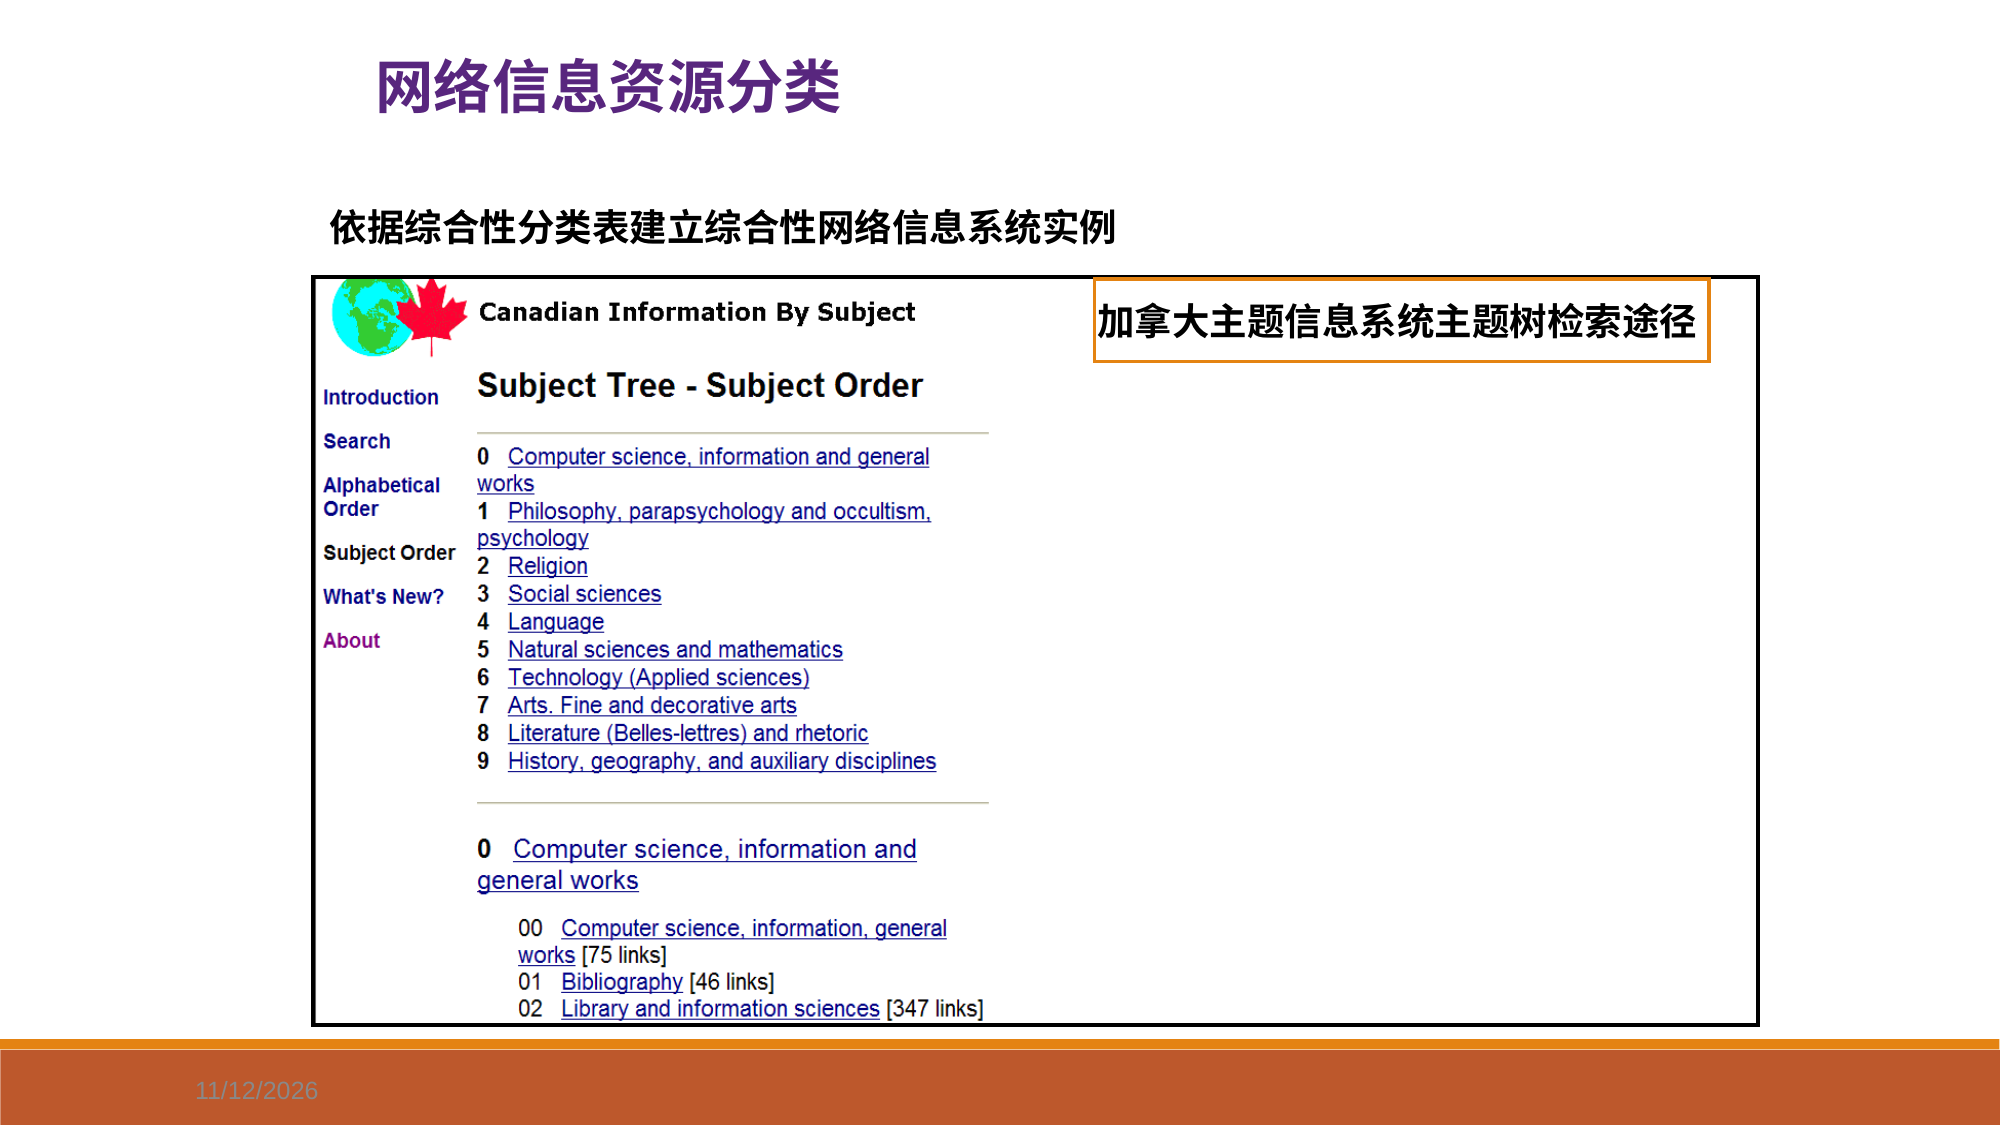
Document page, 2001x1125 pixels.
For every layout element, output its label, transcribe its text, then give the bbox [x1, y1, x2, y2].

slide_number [180, 1059, 586, 1120]
picture [314, 278, 1757, 1024]
text_box 依据综合性分类表建立综合性网络信息系统实例 [314, 196, 1138, 257]
text_box 网络信息资源分类 [361, 42, 857, 128]
